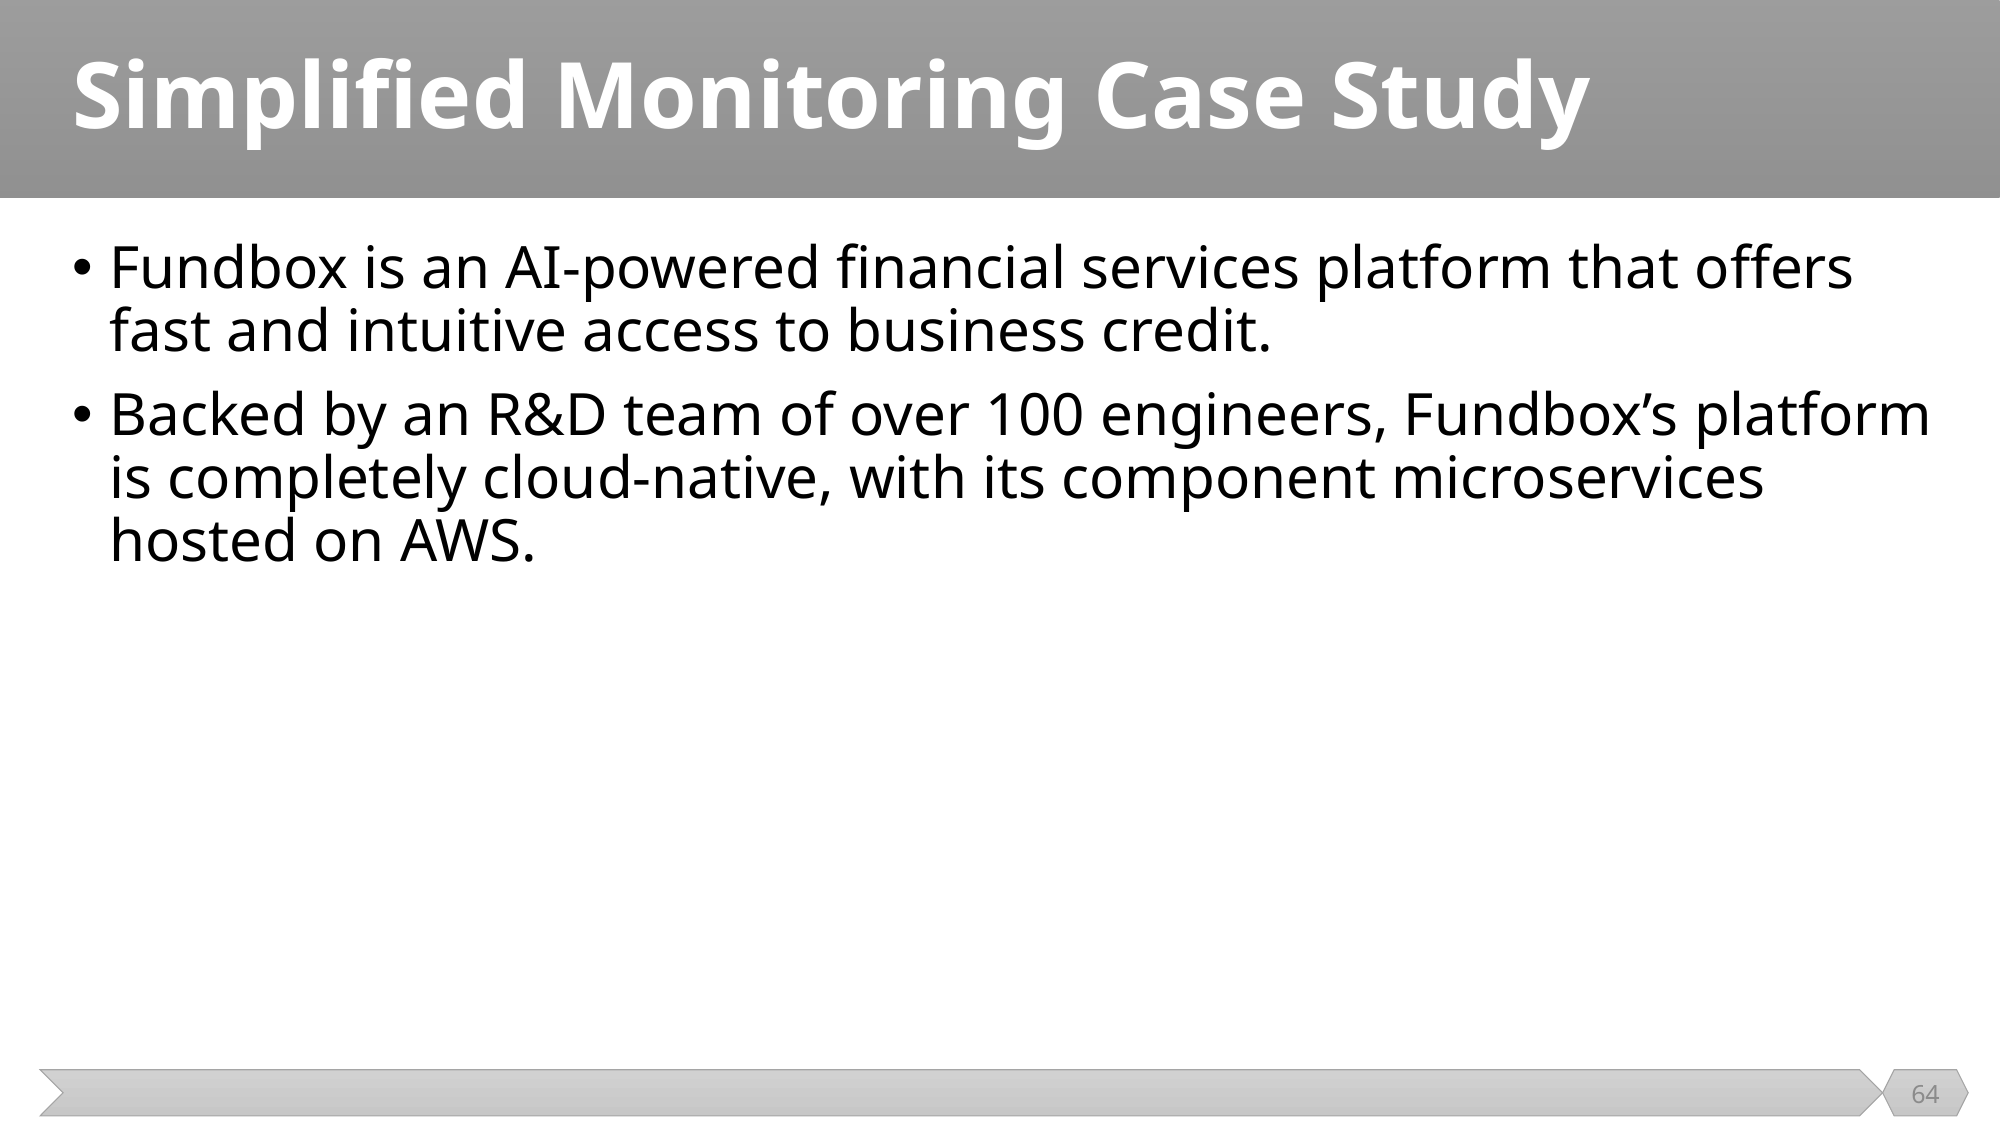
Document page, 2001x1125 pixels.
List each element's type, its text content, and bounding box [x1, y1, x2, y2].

slide_number 64 [1882, 1065, 1969, 1125]
title Simplified Monitoring Case Study [56, 0, 1969, 199]
list Fundbox is an AI-powered financial services platform that offers fast and intuitive access to business credit. Backed by an R&D team of over 100 engineers, Fundbox’s platform is completely cloud-native, with its component microservices hosted on AWS. [56, 230, 1969, 1010]
